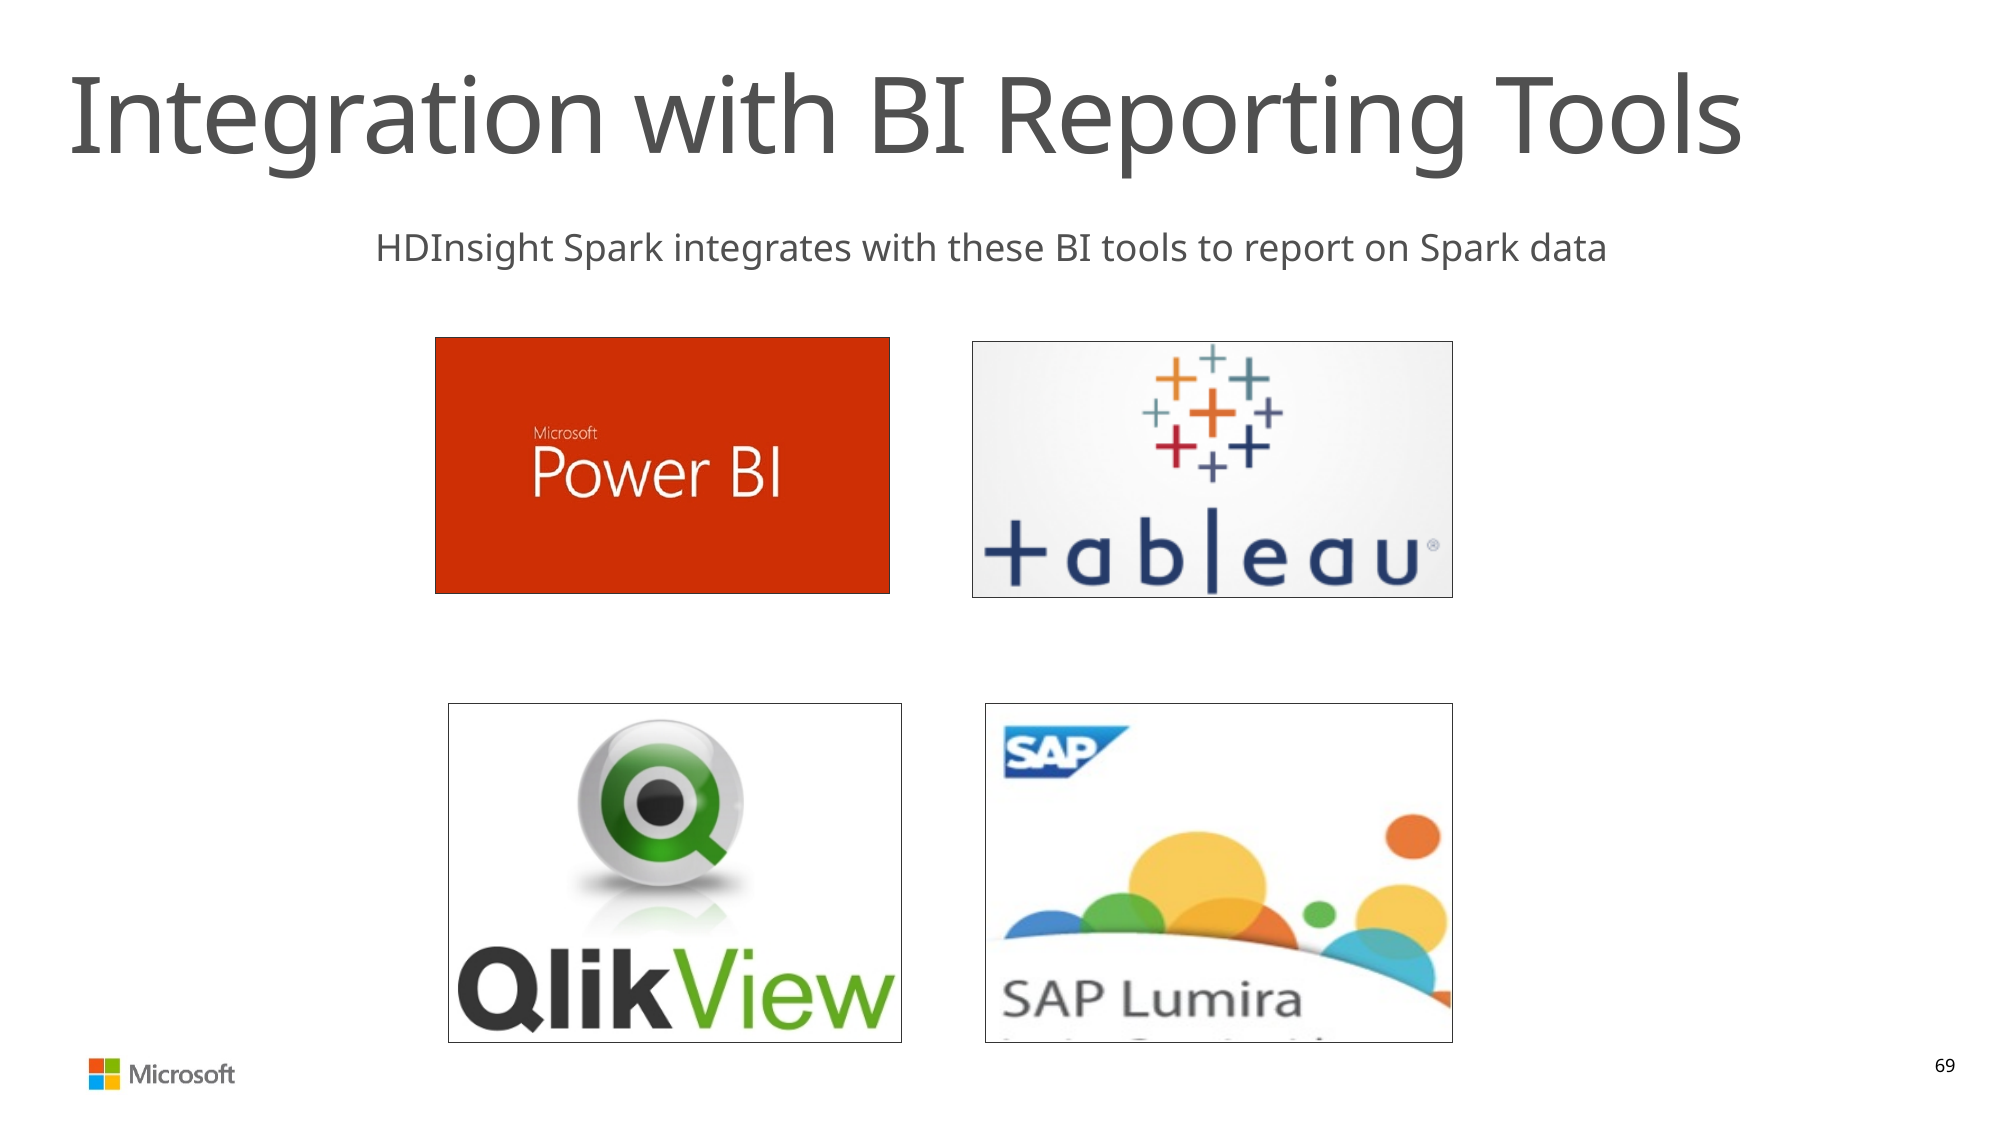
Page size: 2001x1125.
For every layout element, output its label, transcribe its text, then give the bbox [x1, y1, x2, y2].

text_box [434, 337, 1453, 1043]
picture [85, 1055, 240, 1095]
title Integration with BI Reporting Tools [44, 47, 1956, 200]
slide_number 69 [1864, 1056, 1956, 1078]
text_box HDInsight Spark integrates with these BI tools to report on Spark data [70, 221, 1896, 278]
